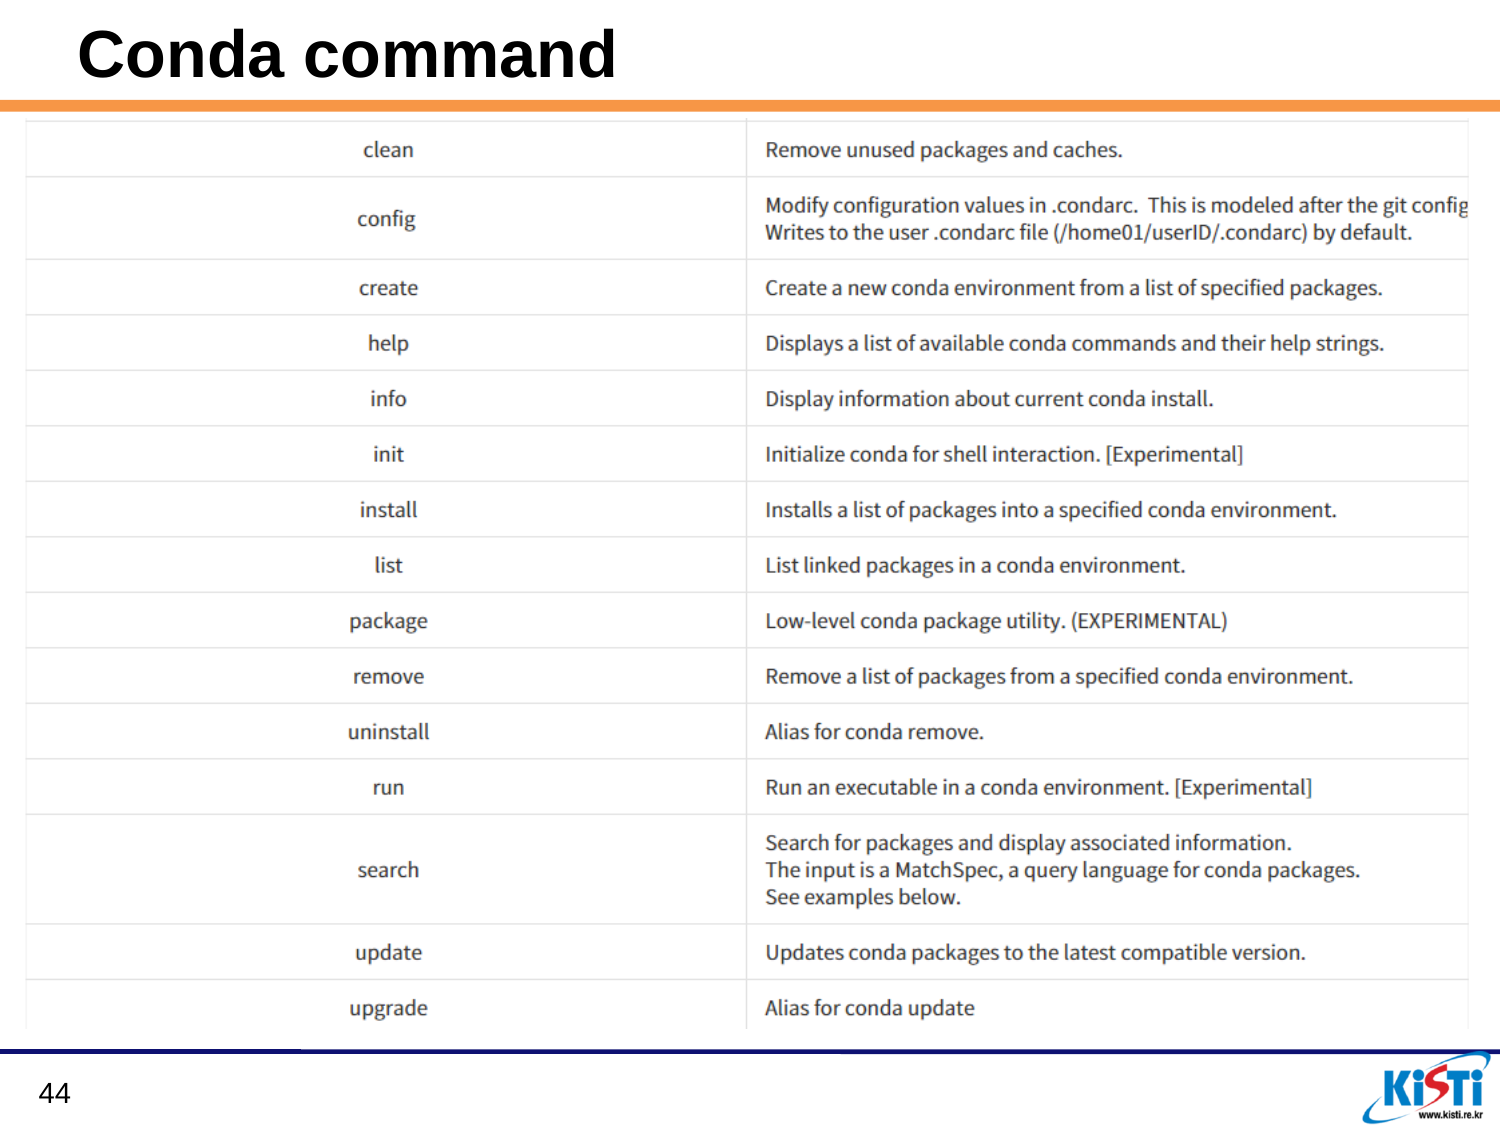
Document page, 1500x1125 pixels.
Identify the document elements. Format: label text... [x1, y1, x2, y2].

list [23, 118, 1473, 1029]
slide_number 44 [23, 1066, 374, 1106]
title Conda command [62, 4, 1440, 98]
picture [1354, 1051, 1499, 1125]
